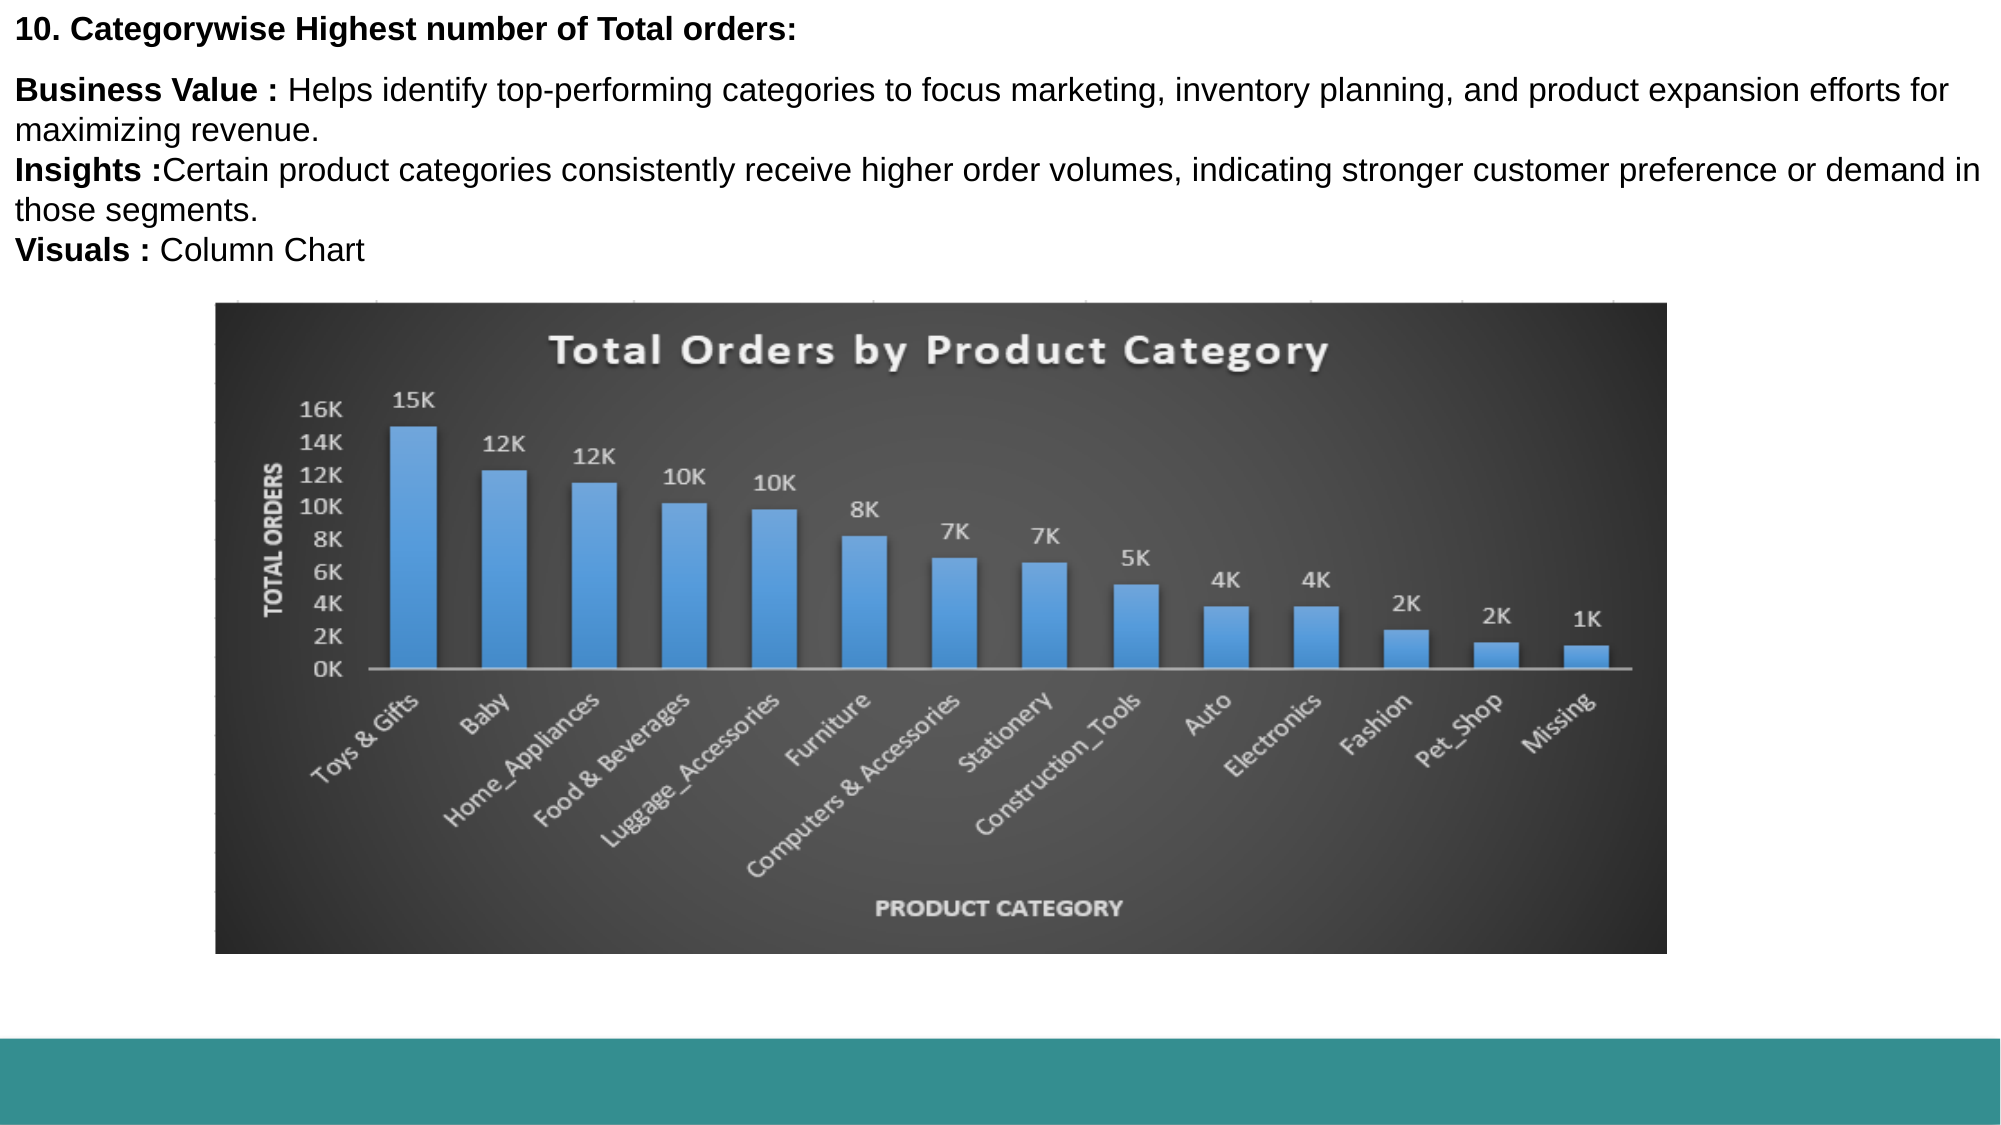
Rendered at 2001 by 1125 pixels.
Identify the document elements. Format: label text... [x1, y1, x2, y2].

text_box 10. Categorywise Highest number of Total orders: Business Value : Helps identify top-performing categories to focus marketing, inventory planning, and product expansion efforts for maximizing revenue. Insights :Certain product categories consistently receive higher order volumes, indicating stronger customer preference or demand in those segments. Visuals : Column Chart [0, 0, 2000, 276]
picture [214, 300, 1667, 954]
